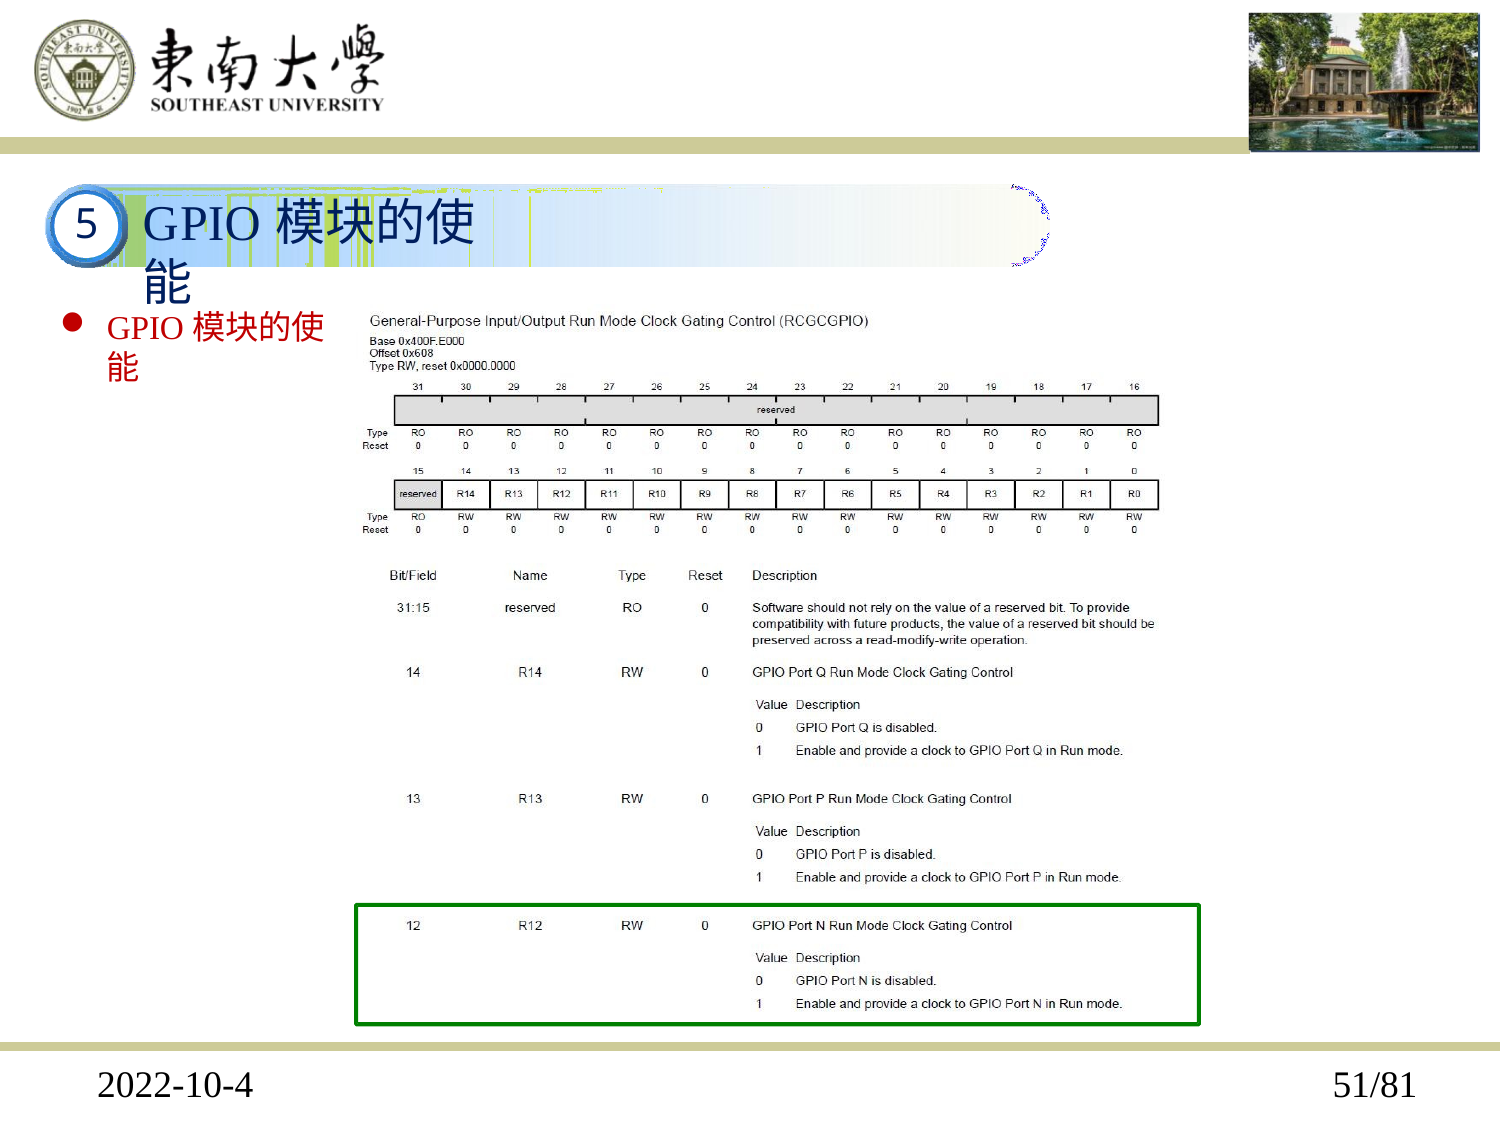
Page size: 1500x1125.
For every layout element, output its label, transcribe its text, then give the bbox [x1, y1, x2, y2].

footer 2022-10-4 [94, 1061, 256, 1125]
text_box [353, 304, 1202, 1027]
picture [128, 184, 1050, 267]
slide_number 10/81 [1326, 1061, 1427, 1125]
text_box GPIO模块的使能 [57, 304, 351, 387]
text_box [44, 184, 128, 268]
picture [0, 10, 1483, 155]
picture [34, 19, 385, 122]
title GPIO模块的使能 [140, 188, 515, 304]
picture [0, 1042, 1500, 1051]
